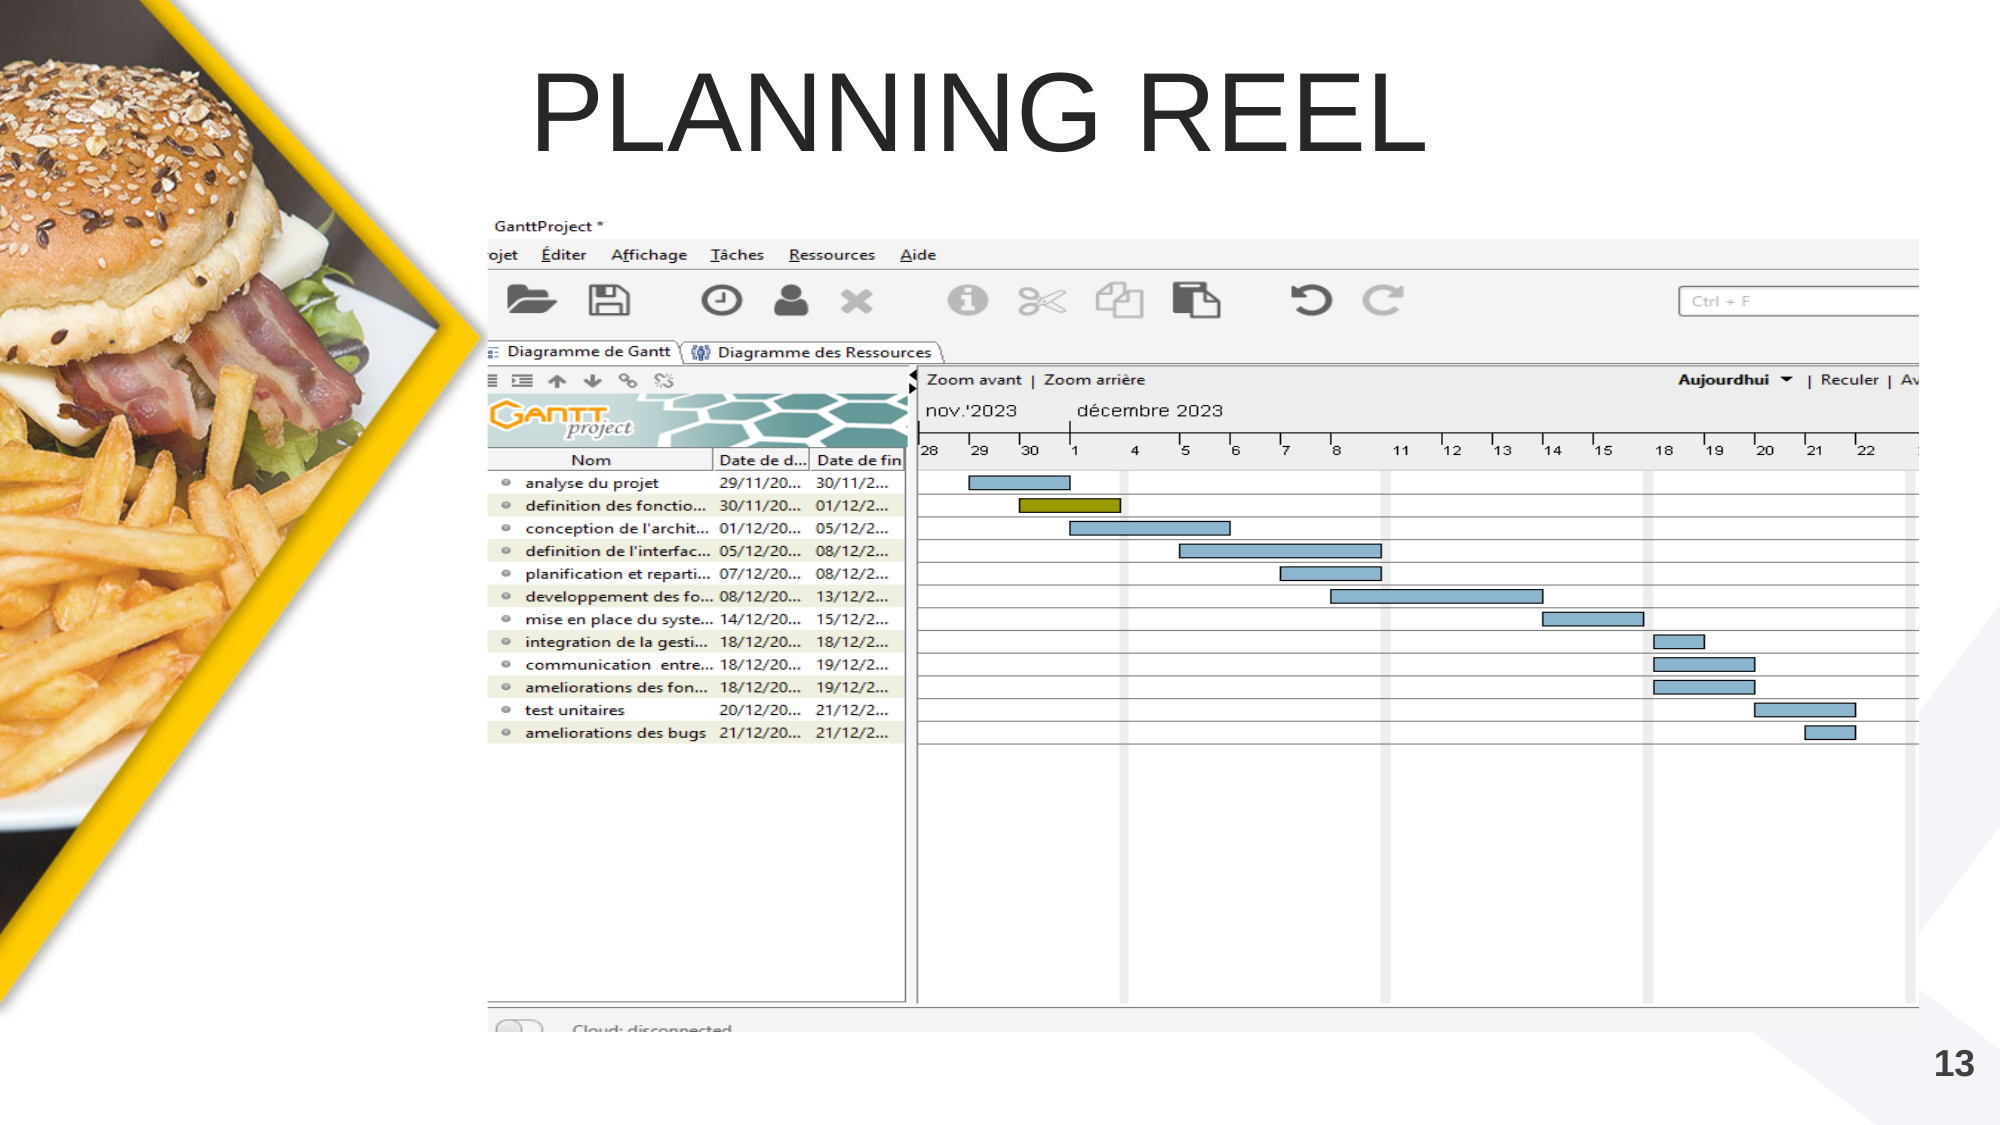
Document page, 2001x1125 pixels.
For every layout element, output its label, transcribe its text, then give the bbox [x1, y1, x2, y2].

picture [0, 0, 2001, 1125]
text_box 13 [1918, 1031, 2000, 1092]
list PLANNING REEL [514, 55, 2000, 175]
